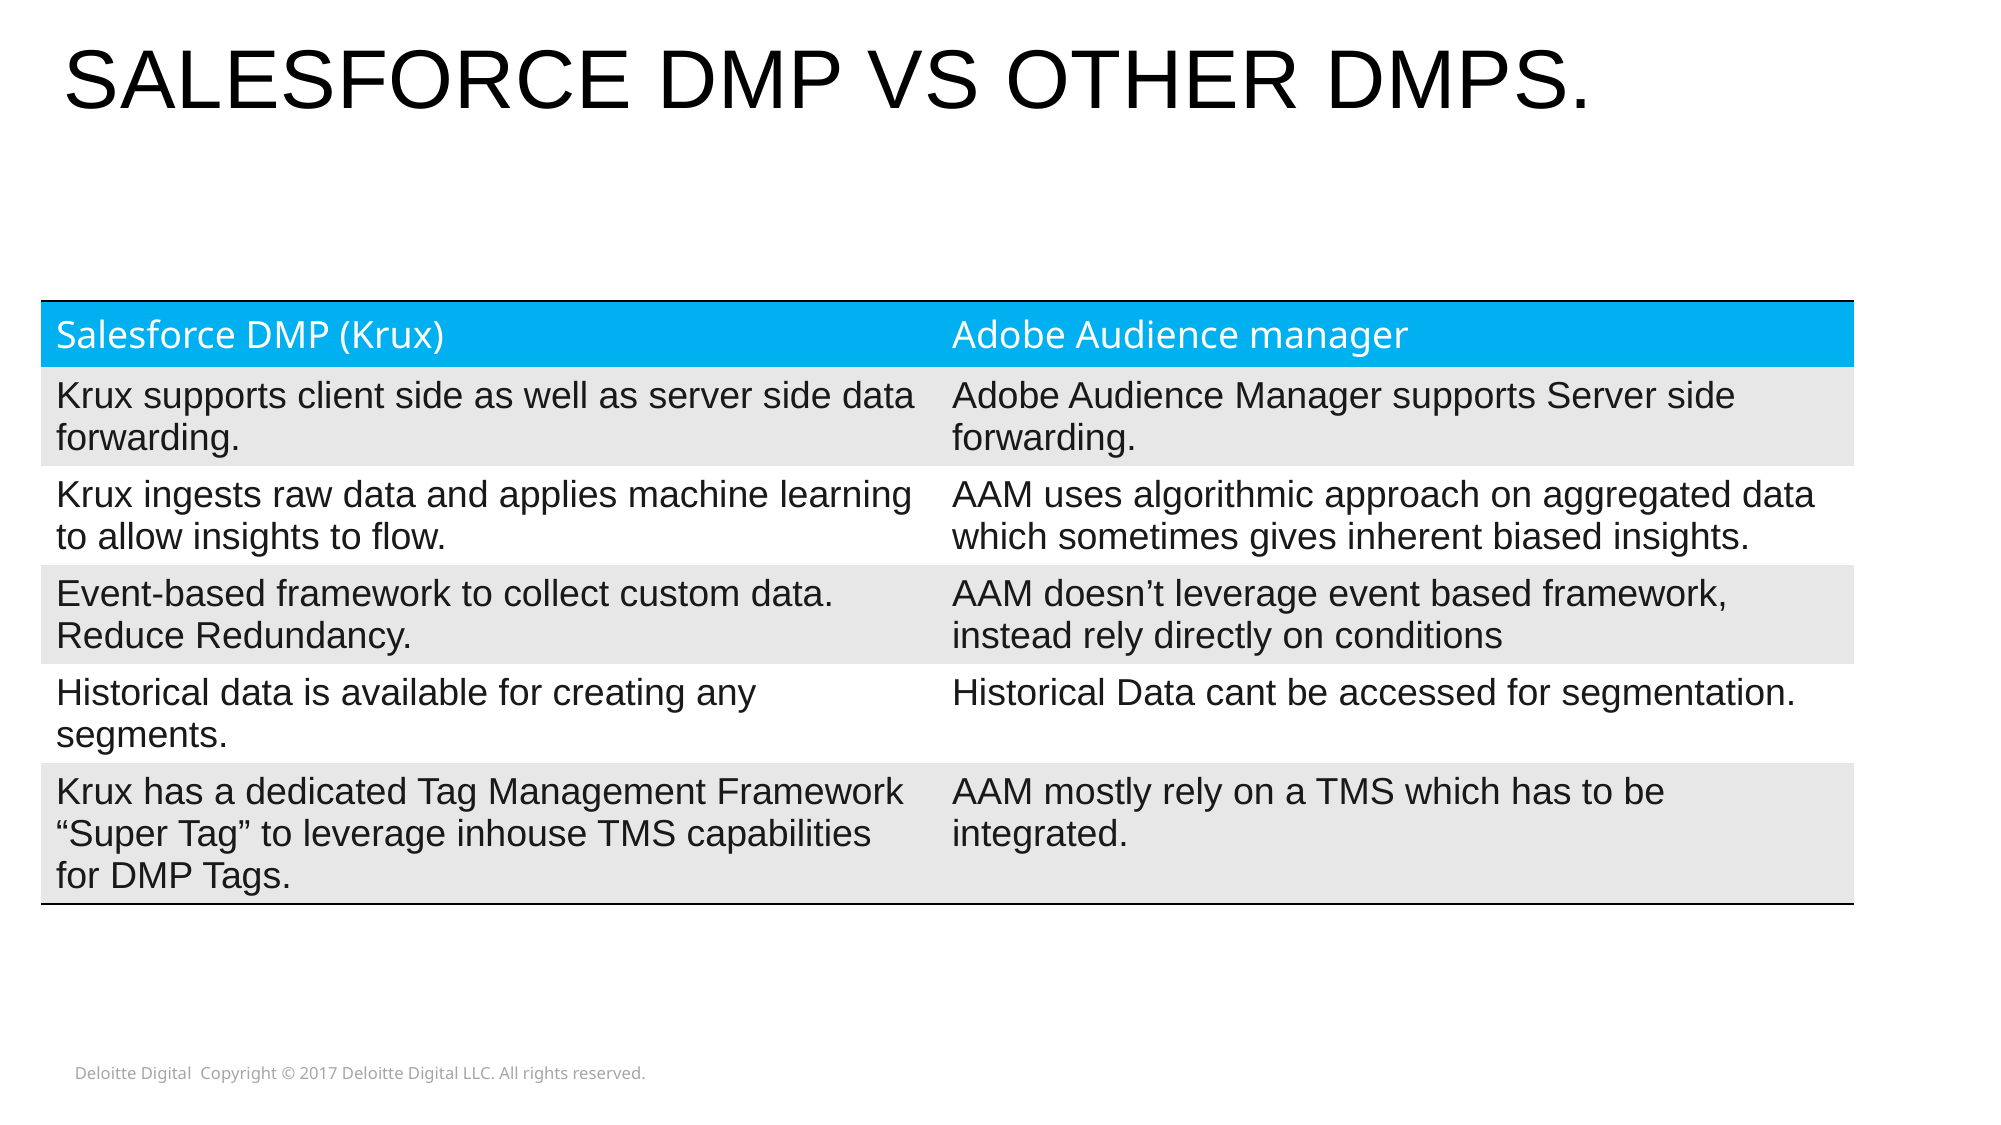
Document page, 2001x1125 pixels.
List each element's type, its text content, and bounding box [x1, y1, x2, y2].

table_cell Krux supports client side as well as server side data forwarding. [41, 367, 937, 466]
table_cell Krux has a dedicated Tag Management Framework “Super Tag” to leverage inhouse TMS capabilities for DMP Tags. [41, 763, 937, 903]
table_header Adobe Audience manager [937, 302, 1854, 367]
table_cell Historical data is available for creating any segments. [41, 664, 937, 763]
table_cell AAM mostly rely on a TMS which has to be integrated. [937, 763, 1854, 903]
table_cell Krux ingests raw data and applies machine learning to allow insights to flow. [41, 466, 937, 565]
table_cell AAM uses algorithmic approach on aggregated data which sometimes gives inherent biased insights. [937, 466, 1854, 565]
table_cell Adobe Audience Manager supports Server side forwarding. [937, 367, 1854, 466]
table_cell AAM doesn’t leverage event based framework, instead rely directly on conditions [937, 565, 1854, 664]
table_header Salesforce DMP (Krux) [41, 302, 937, 367]
table_cell Historical Data cant be accessed for segmentation. [937, 664, 1854, 763]
title Salesforce DMP vs Other DMPs. [49, 50, 1854, 114]
table_cell Event-based framework to collect custom data. Reduce Redundancy. [41, 565, 937, 664]
